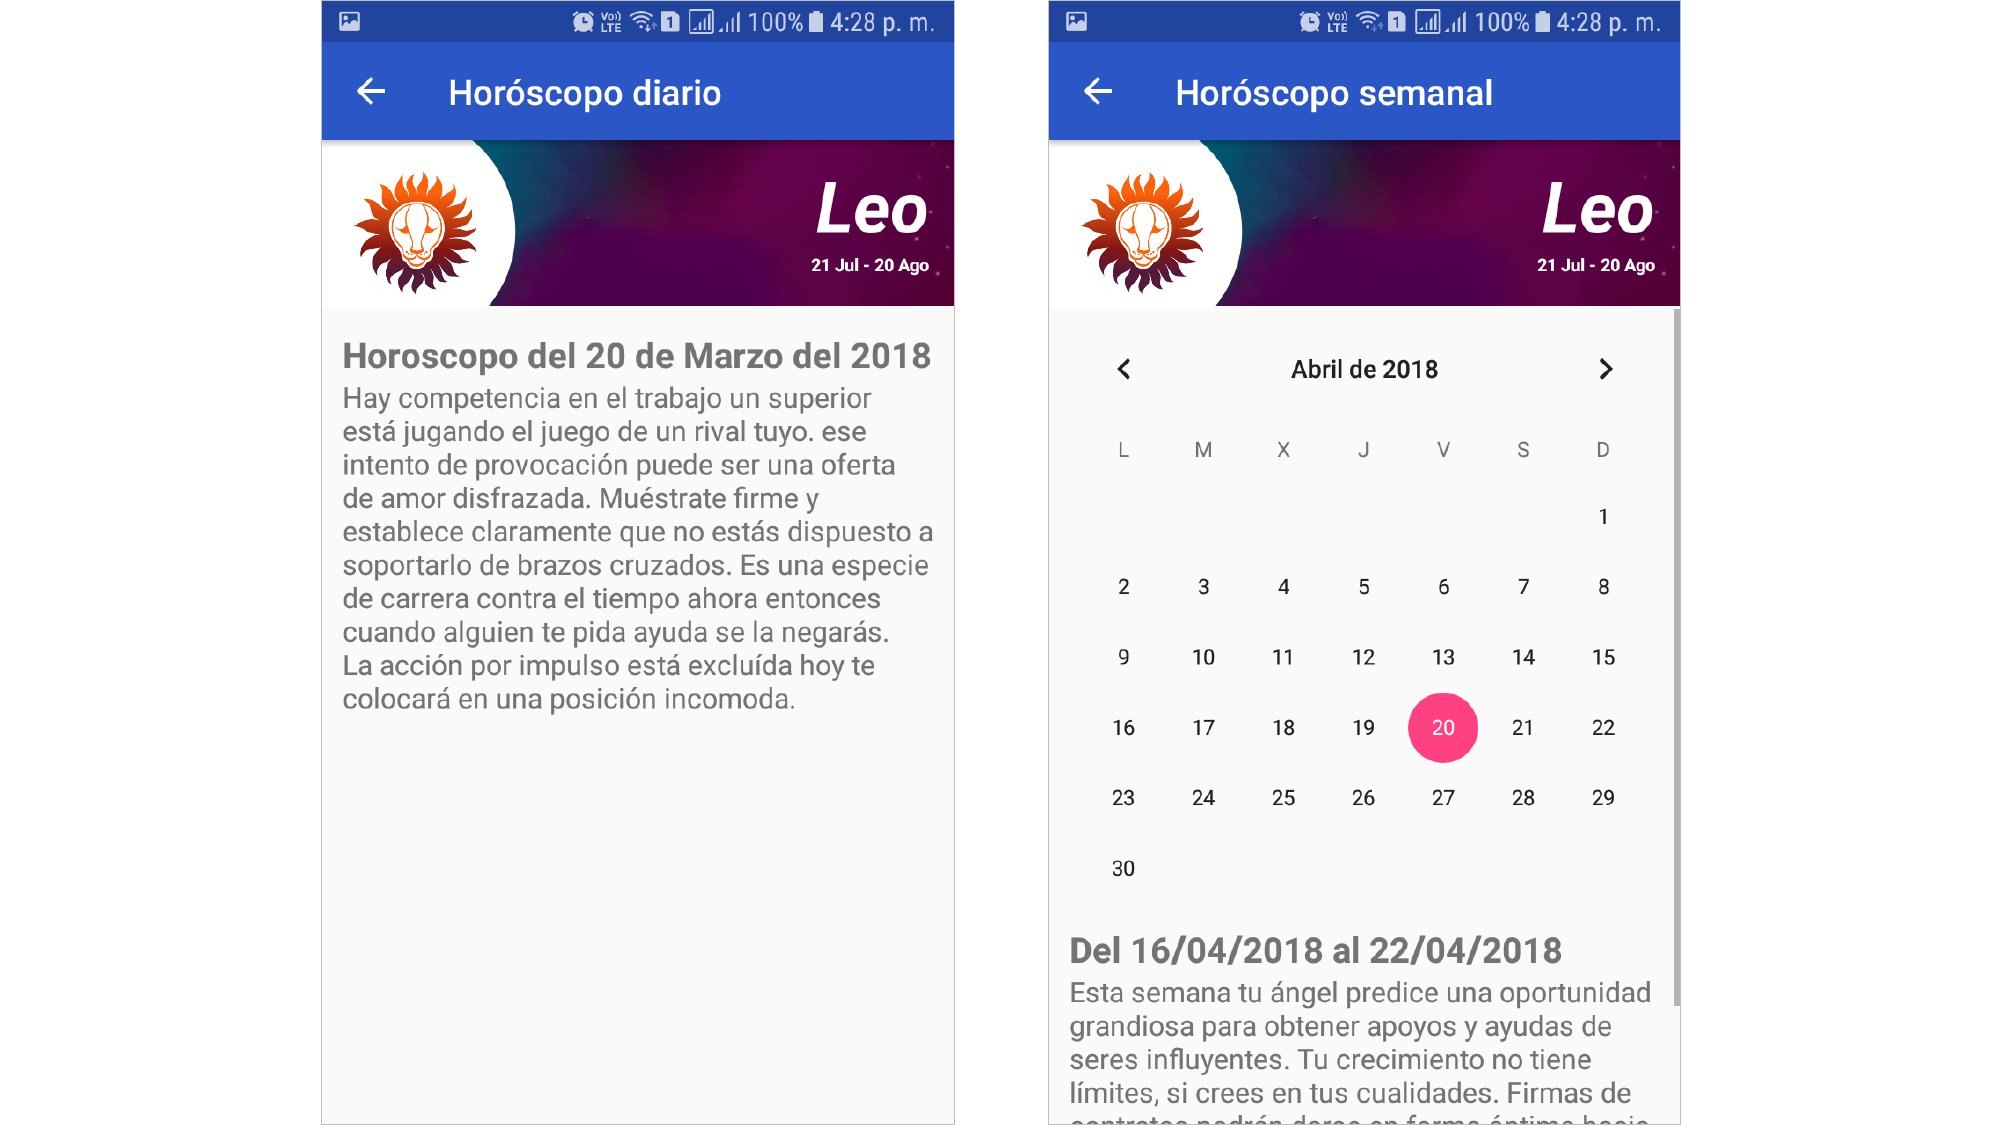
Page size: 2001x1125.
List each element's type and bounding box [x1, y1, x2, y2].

picture [1048, 0, 1681, 1125]
picture [321, 0, 955, 1125]
